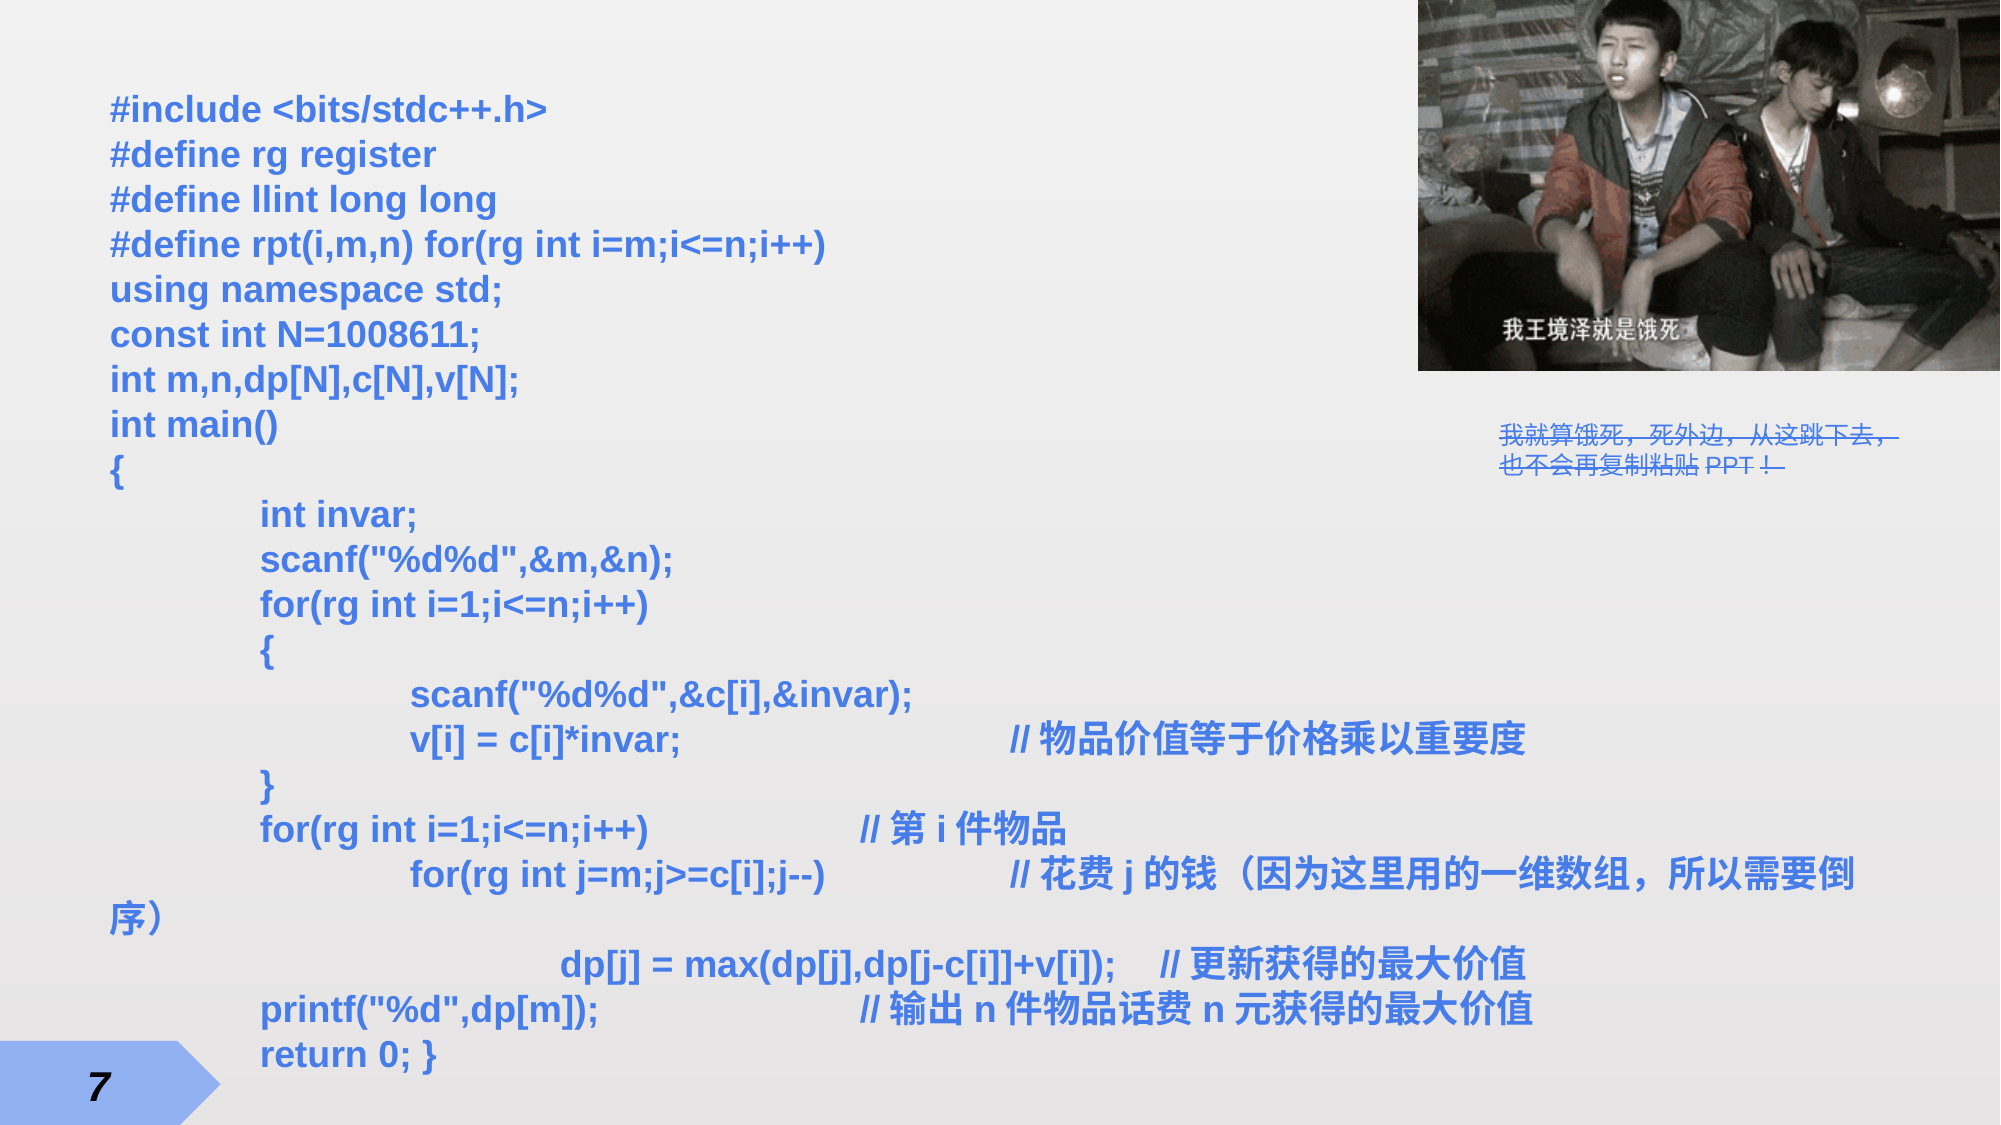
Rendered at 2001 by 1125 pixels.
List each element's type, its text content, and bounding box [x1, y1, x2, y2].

text_box #include <bits/stdc++.h> #define rg register #define llint long long #define rpt(i,m,n) for(rg int i=m;i<=n;i++) using namespace std; const int N=1008611; int m,n,dp[N],c[N],v[N]; int main() { int invar; scanf("%d%d",&m,&n); for(rg int i=1;i<=n;i++) { scanf("%d%d",&c[i],&invar); v[i] = c[i]*invar; //物品价值等于价格乘以重要度 } for(rg int i=1;i<=n;i++) //第i件物品 for(rg int j=m;j>=c[i];j--) //花费j的钱（因为这里用的一维数组，所以需要倒序） dp[j] = max(dp[j],dp[j-c[i]]+v[i]); //更新获得的最大价值 printf("%d",dp[m]); //输出n件物品话费n元获得的最大价值 return 0; } [95, 77, 1894, 1083]
text_box 我就算饿死，死外边，从这跳下去，也不会再复制粘贴PPT！ [1484, 412, 1937, 487]
text_box 7 [0, 1039, 223, 1125]
picture [1418, 0, 2000, 371]
